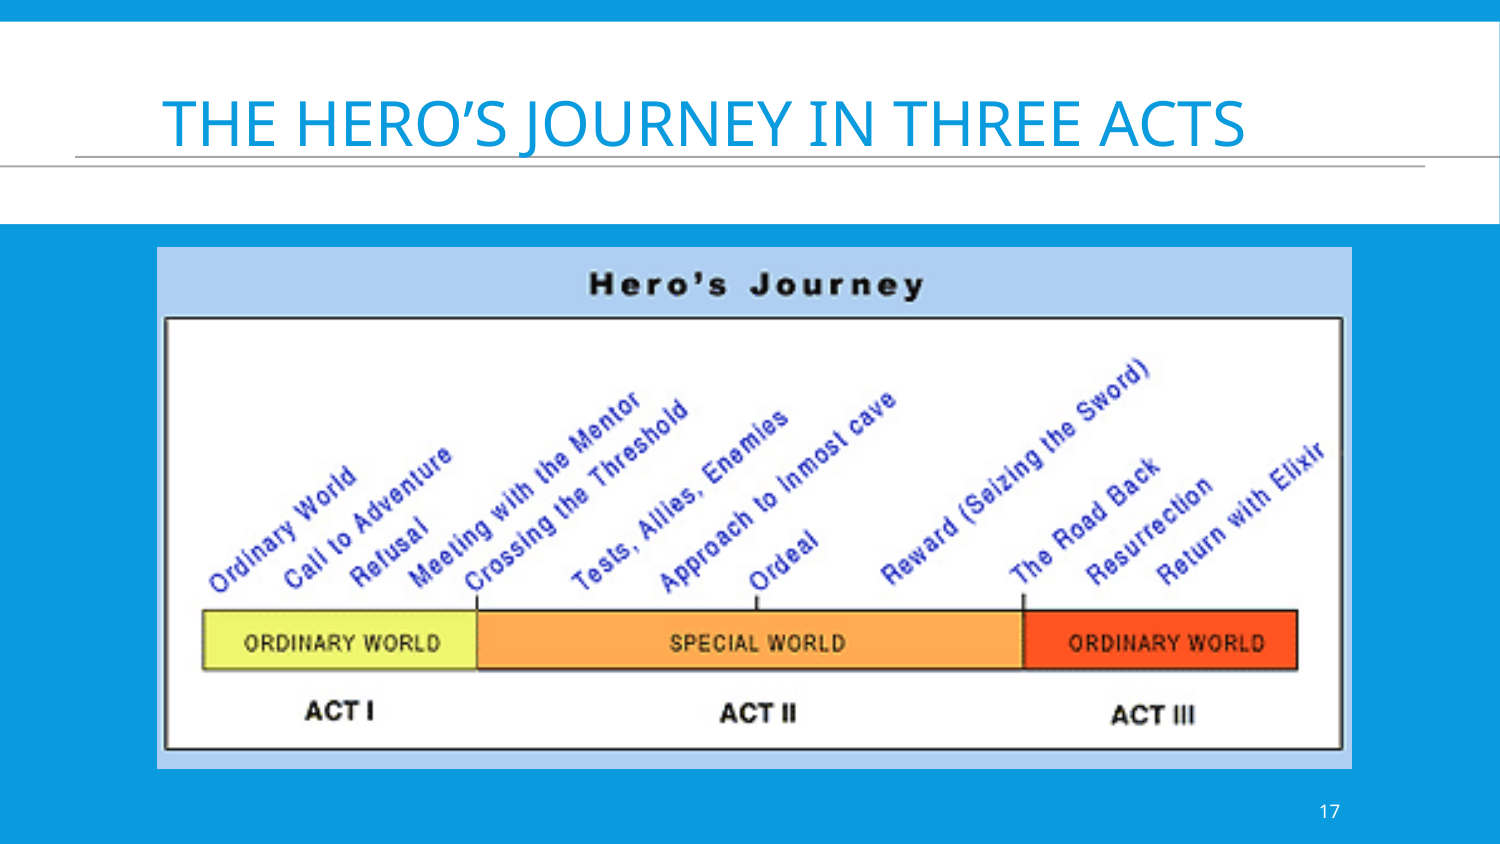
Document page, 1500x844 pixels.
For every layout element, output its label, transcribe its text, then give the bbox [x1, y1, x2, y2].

title The hero’s journey in three acts [147, 34, 1352, 221]
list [157, 247, 1352, 769]
slide_number 17 [1311, 790, 1428, 836]
